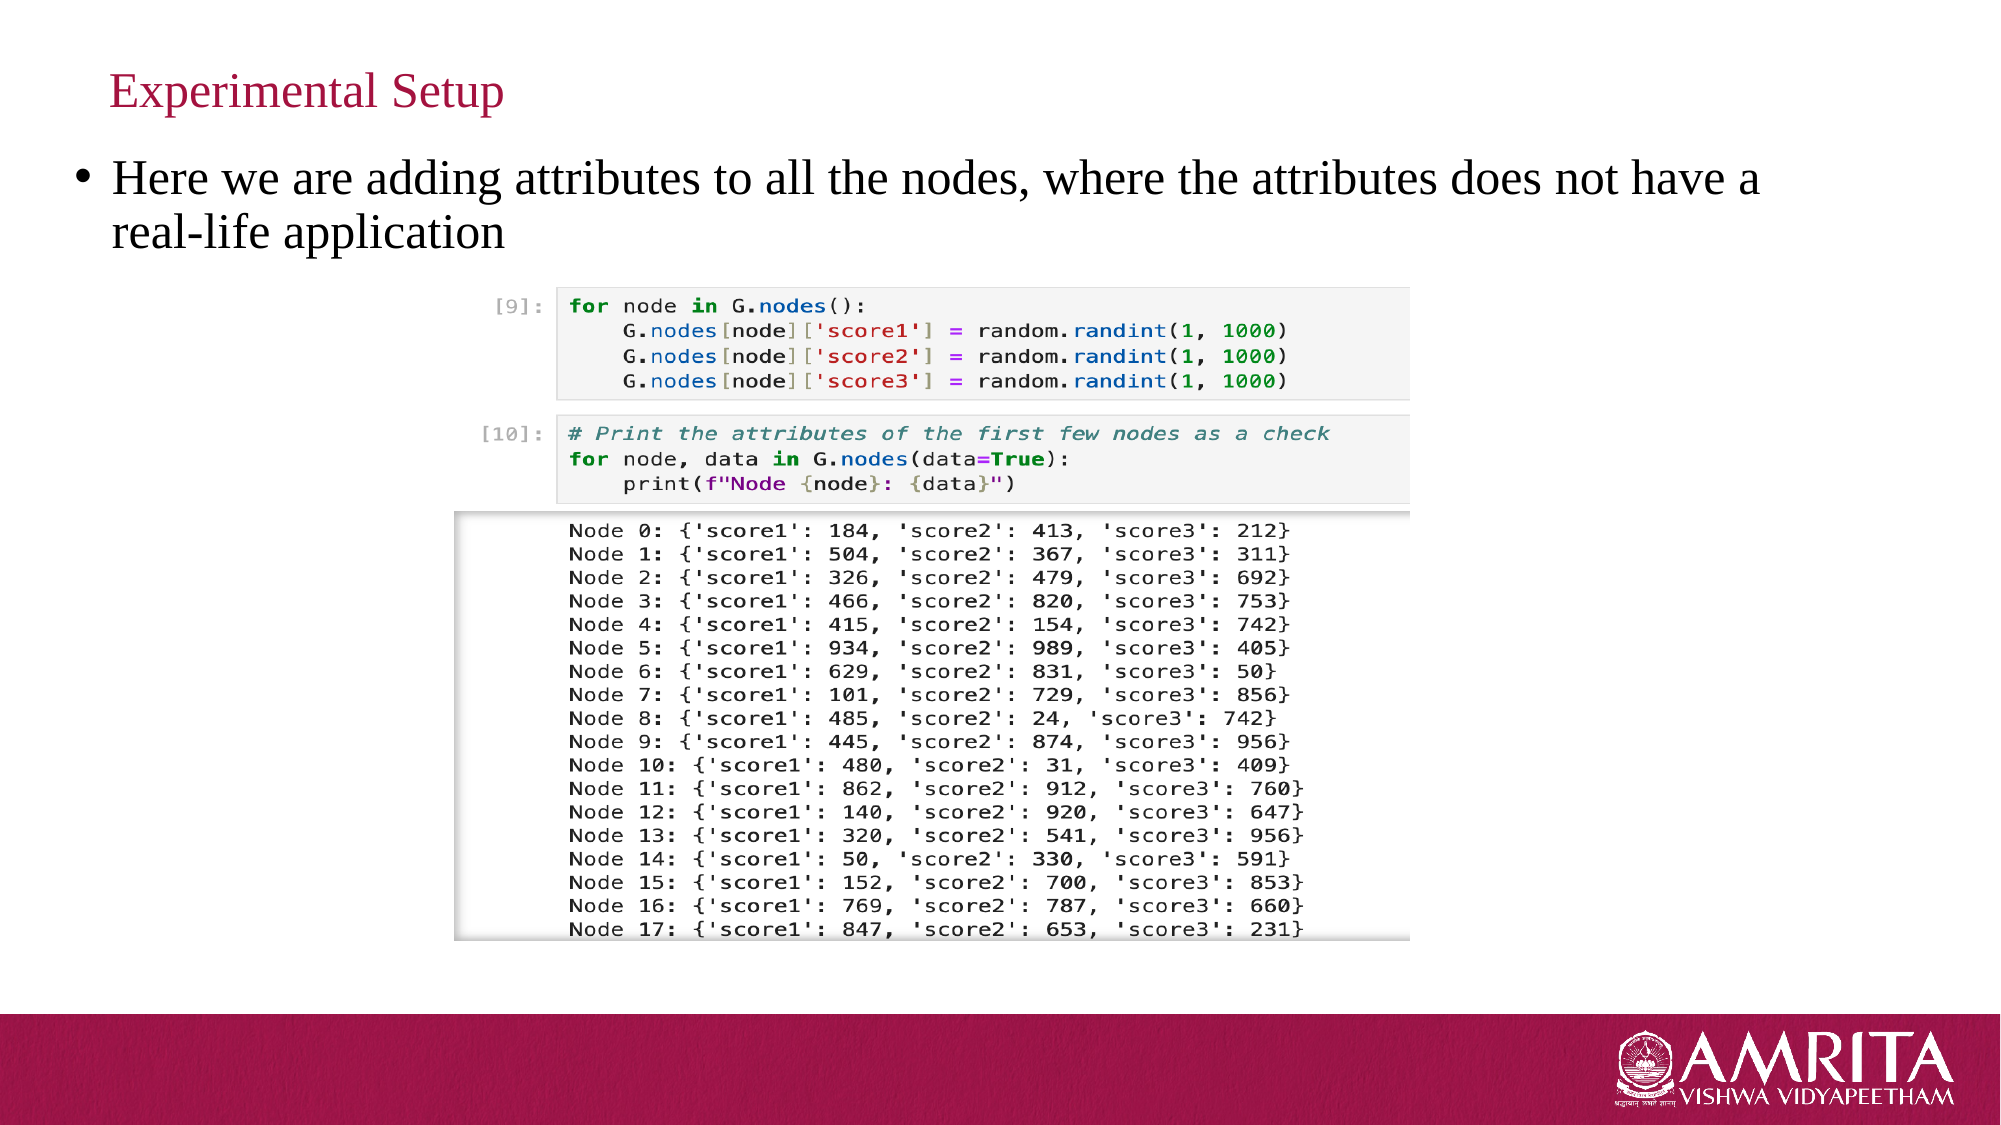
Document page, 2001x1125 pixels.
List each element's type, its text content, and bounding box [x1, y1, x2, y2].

list Here we are adding attributes to all the nodes, where the attributes does not have a real-life application [59, 143, 1785, 950]
picture [441, 281, 1410, 955]
picture [0, 1014, 2001, 1125]
title Experimental Setup [93, 57, 1819, 127]
